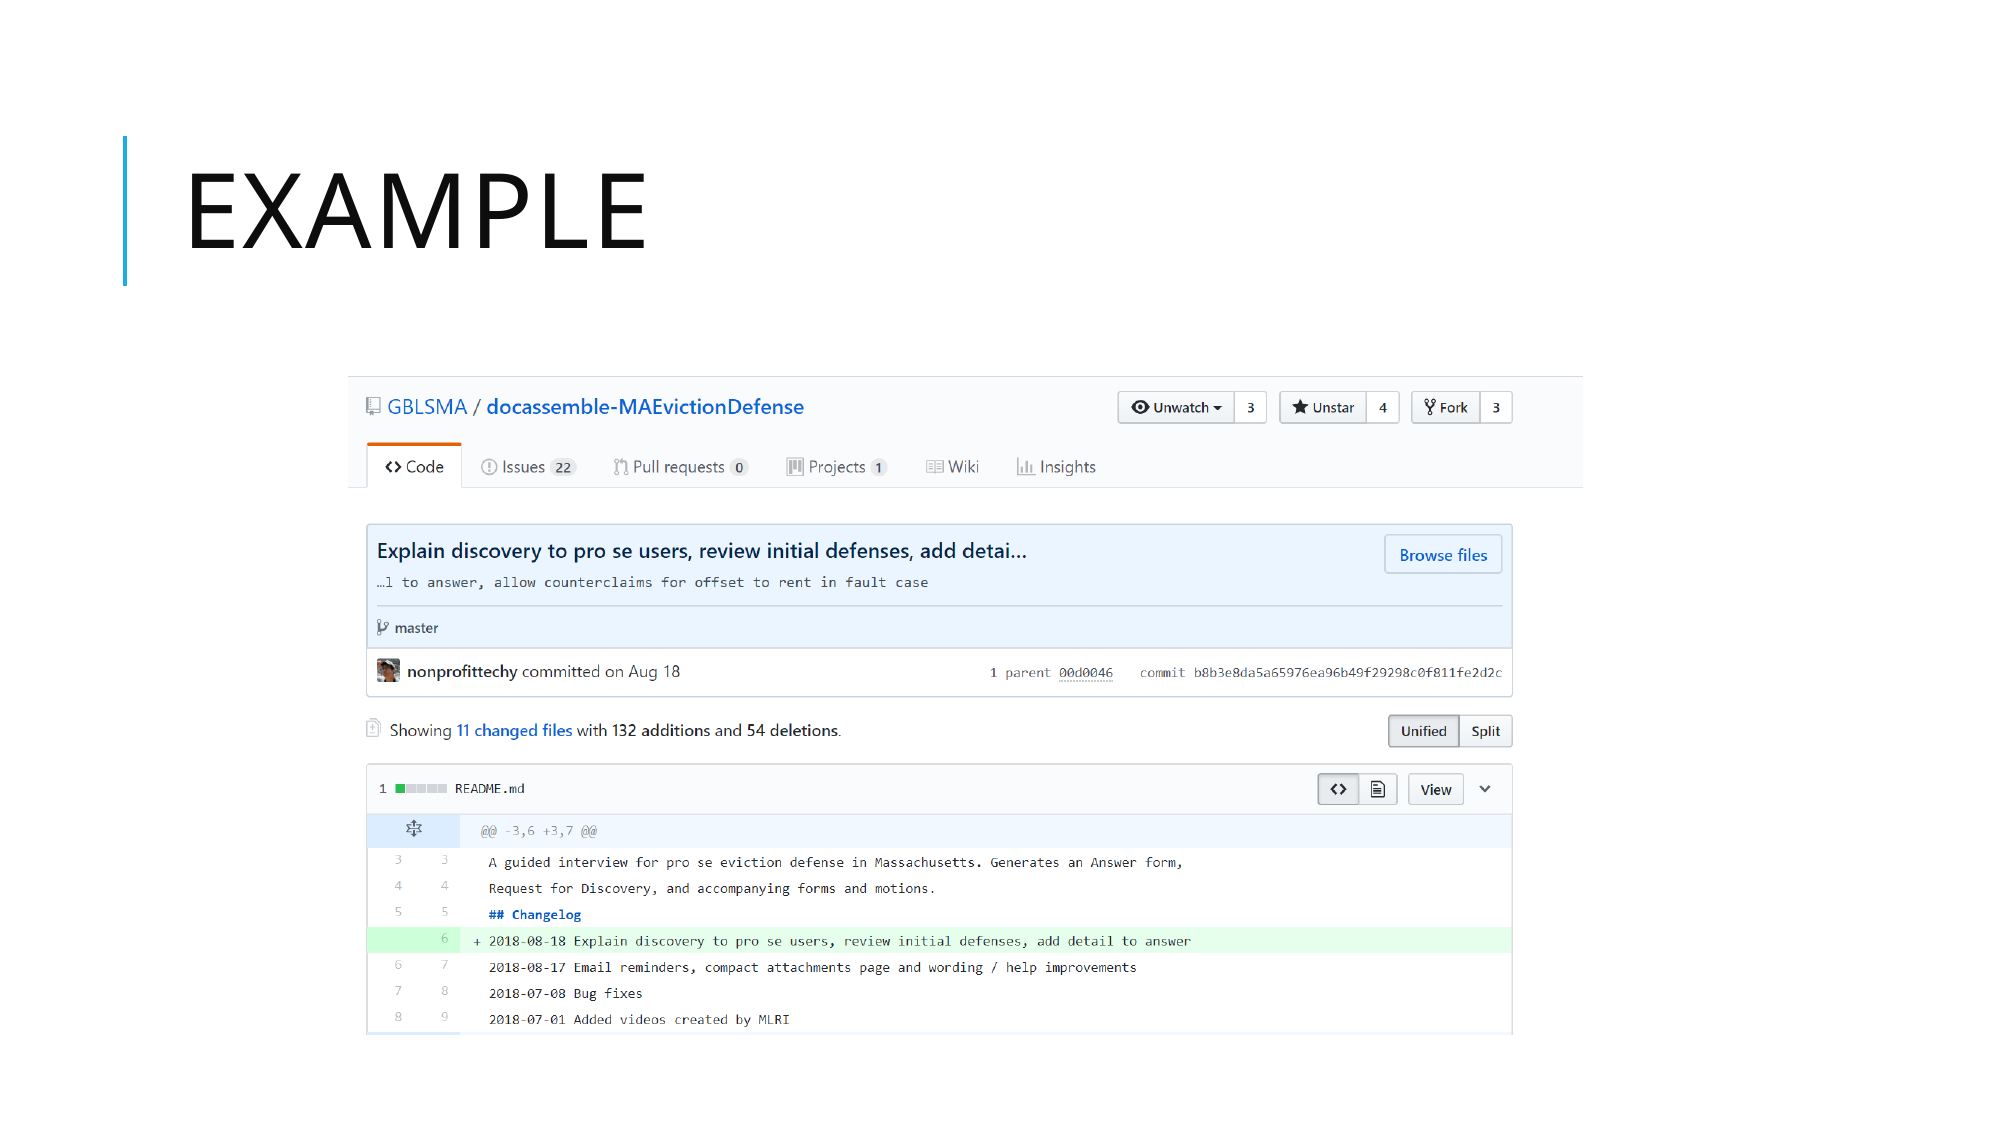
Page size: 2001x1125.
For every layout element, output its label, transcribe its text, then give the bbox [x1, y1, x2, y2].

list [348, 374, 1583, 1036]
title Example [168, 96, 1763, 342]
